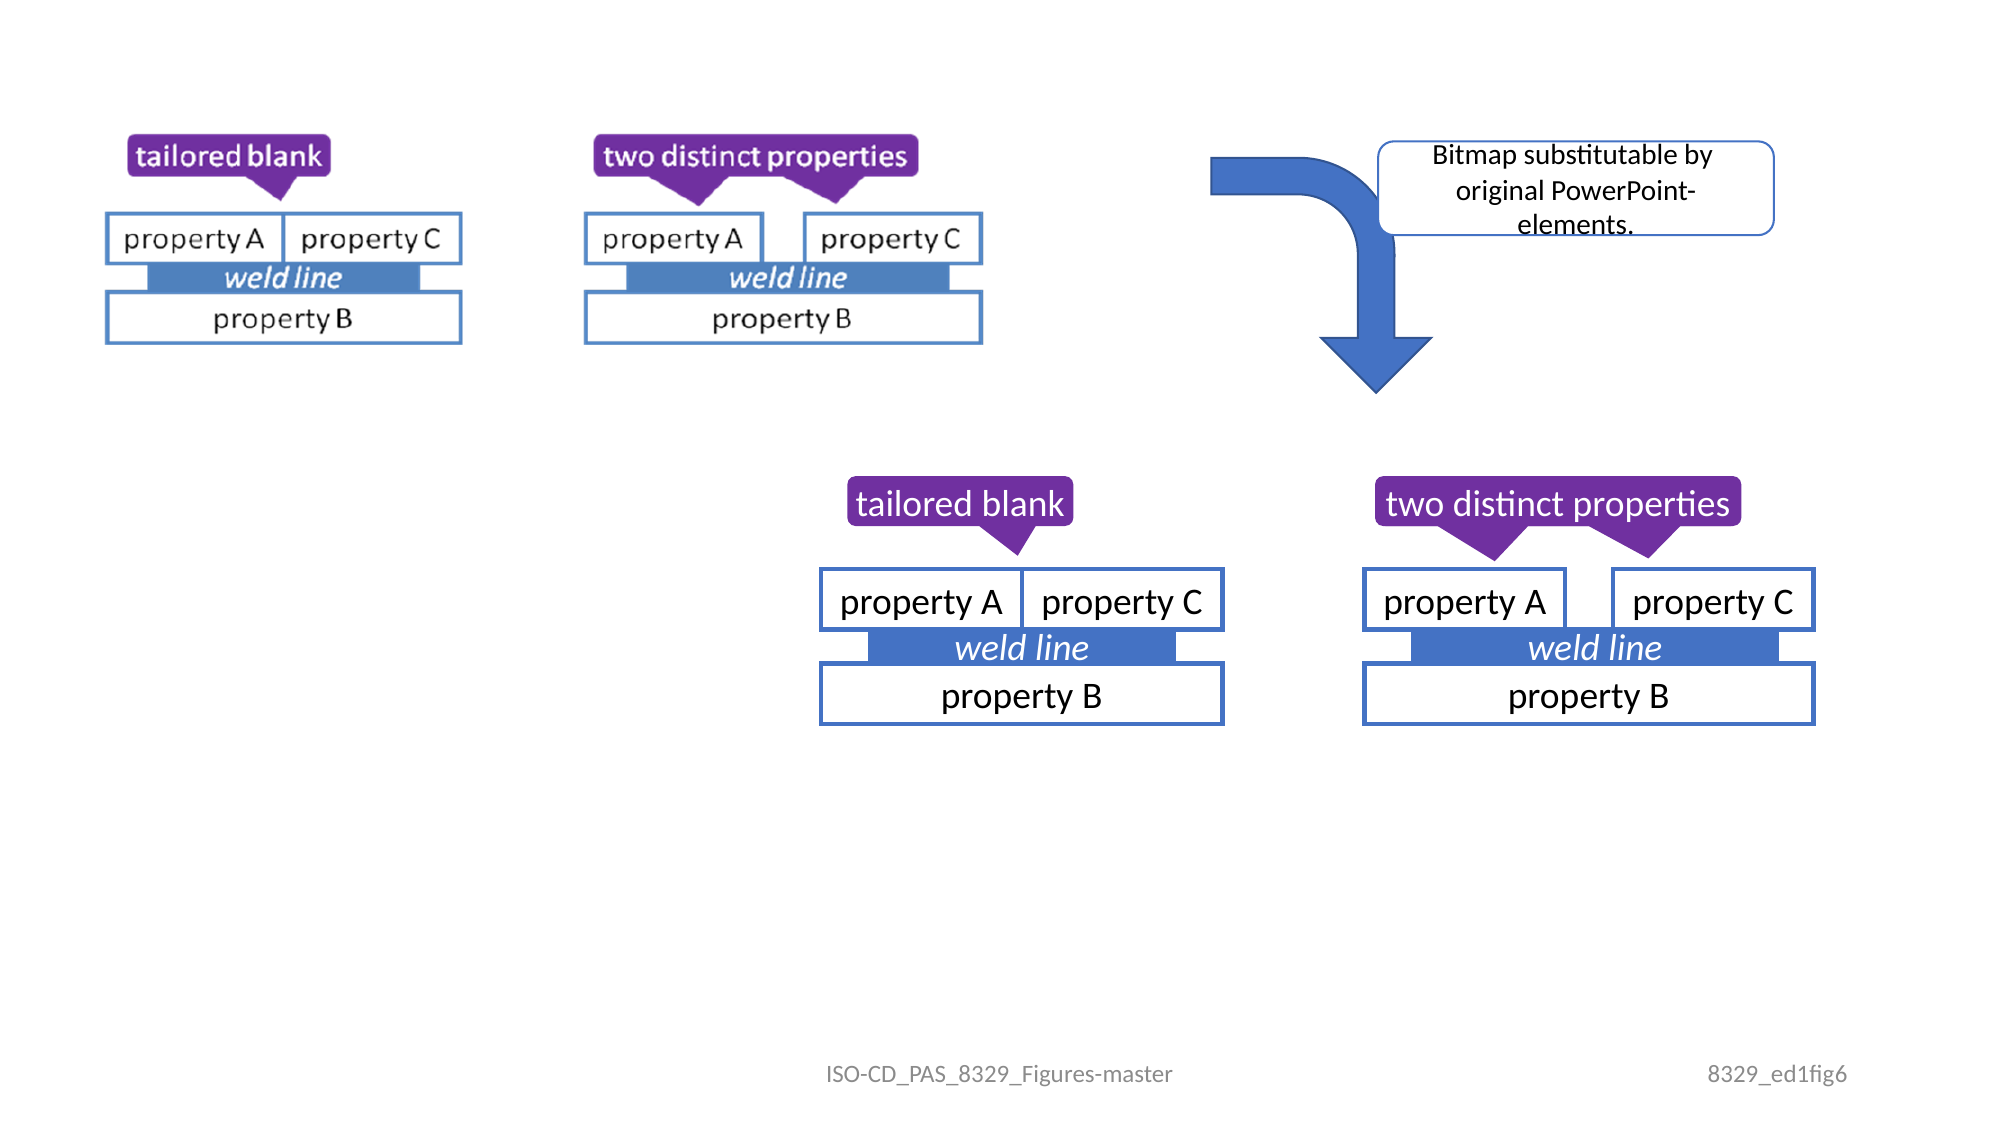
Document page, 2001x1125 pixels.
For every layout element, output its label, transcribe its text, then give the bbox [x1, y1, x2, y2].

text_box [1211, 140, 1776, 393]
slide_number 8329_ed1fig6 [1412, 1042, 1863, 1103]
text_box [821, 475, 1814, 725]
footer ISO-CD_PAS_8329_Figures-master [662, 1042, 1338, 1103]
picture [102, 125, 984, 346]
